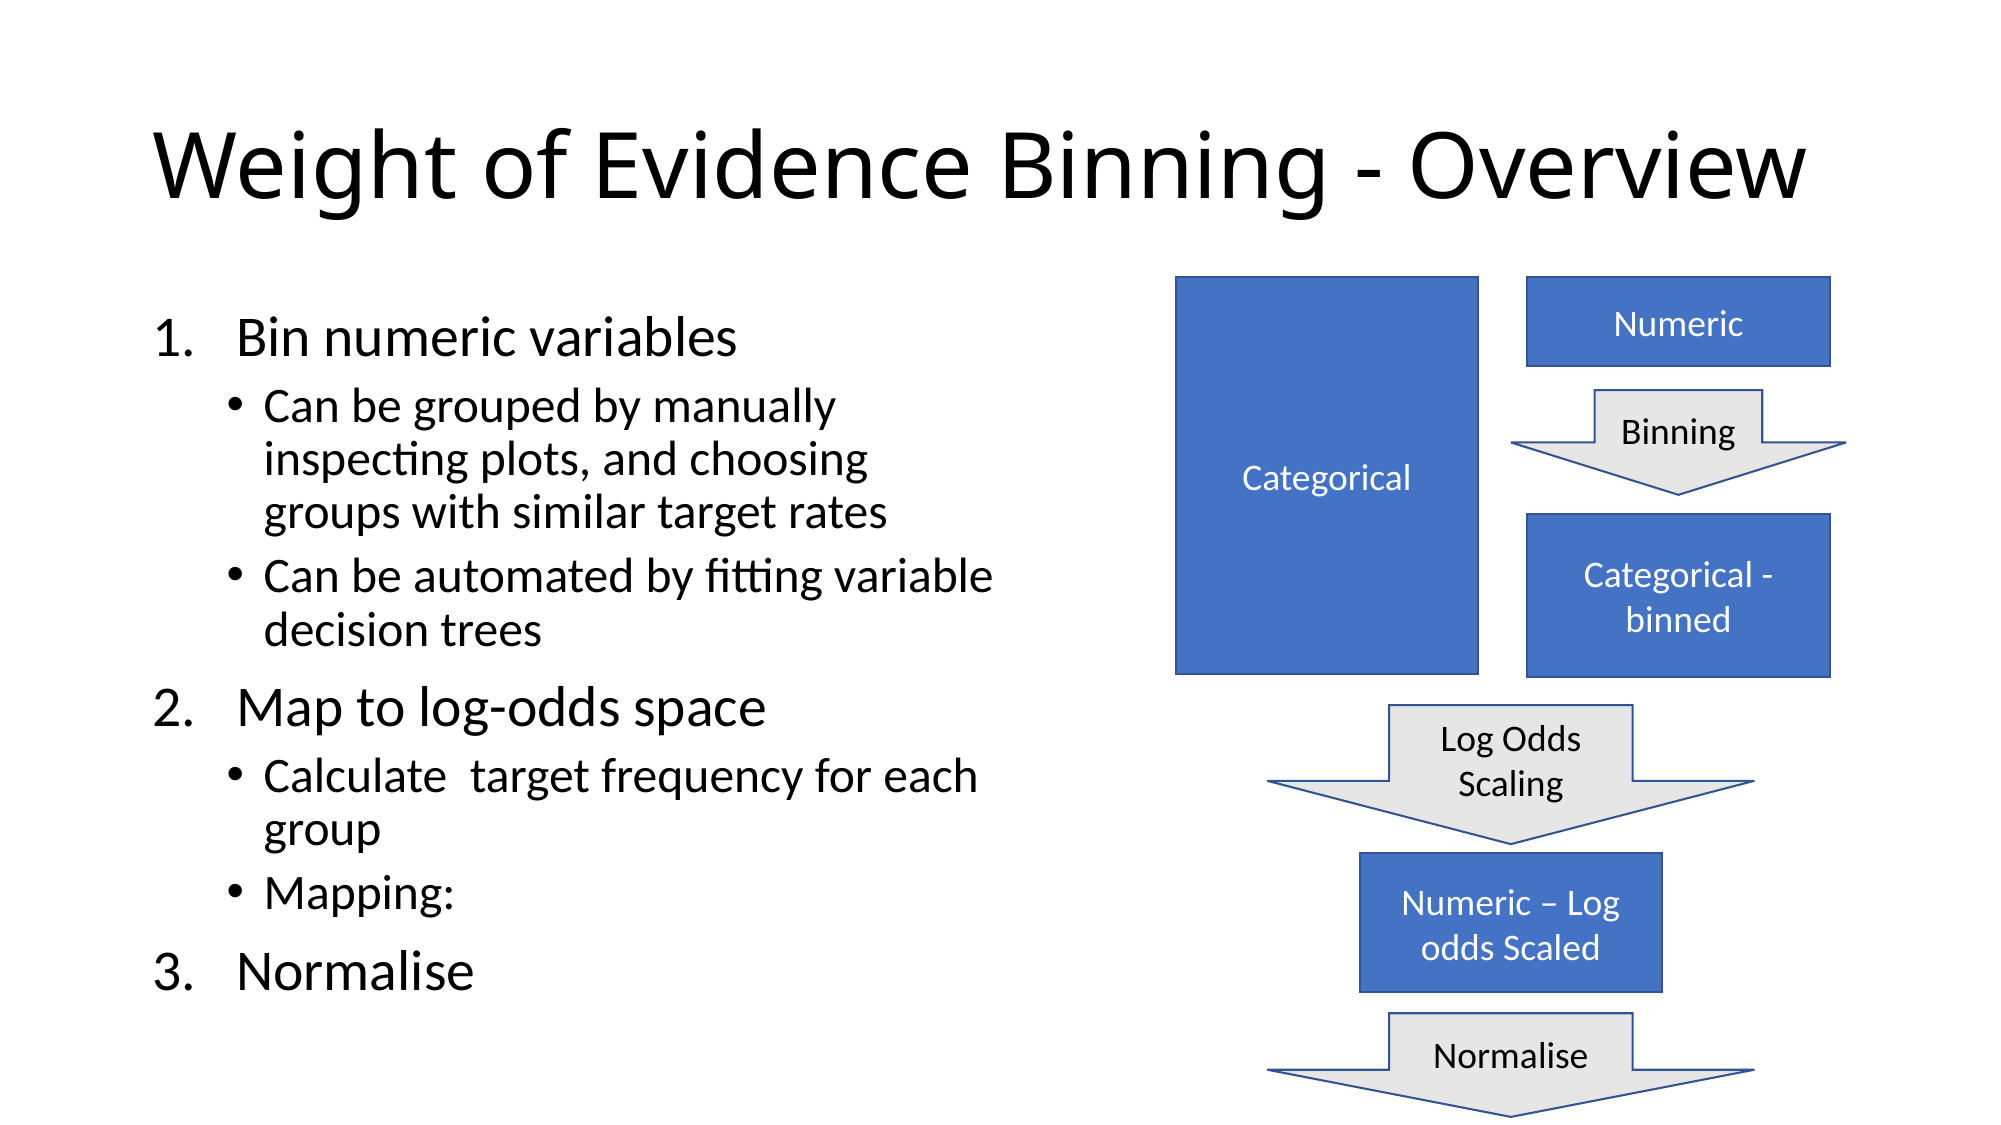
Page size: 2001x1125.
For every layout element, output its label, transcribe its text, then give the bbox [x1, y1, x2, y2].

text_box Log Odds Scaling [1267, 704, 1755, 846]
text_box Binning [1510, 389, 1847, 496]
text_box Categorical [1175, 276, 1479, 675]
text_box Numeric – Log odds Scaled [1359, 852, 1663, 993]
text_box Categorical - binned [1526, 513, 1831, 678]
text_box Normalise [1267, 1012, 1755, 1118]
text_box Numeric [1526, 276, 1831, 367]
title Weight of Evidence Binning - Overview [137, 59, 1863, 278]
